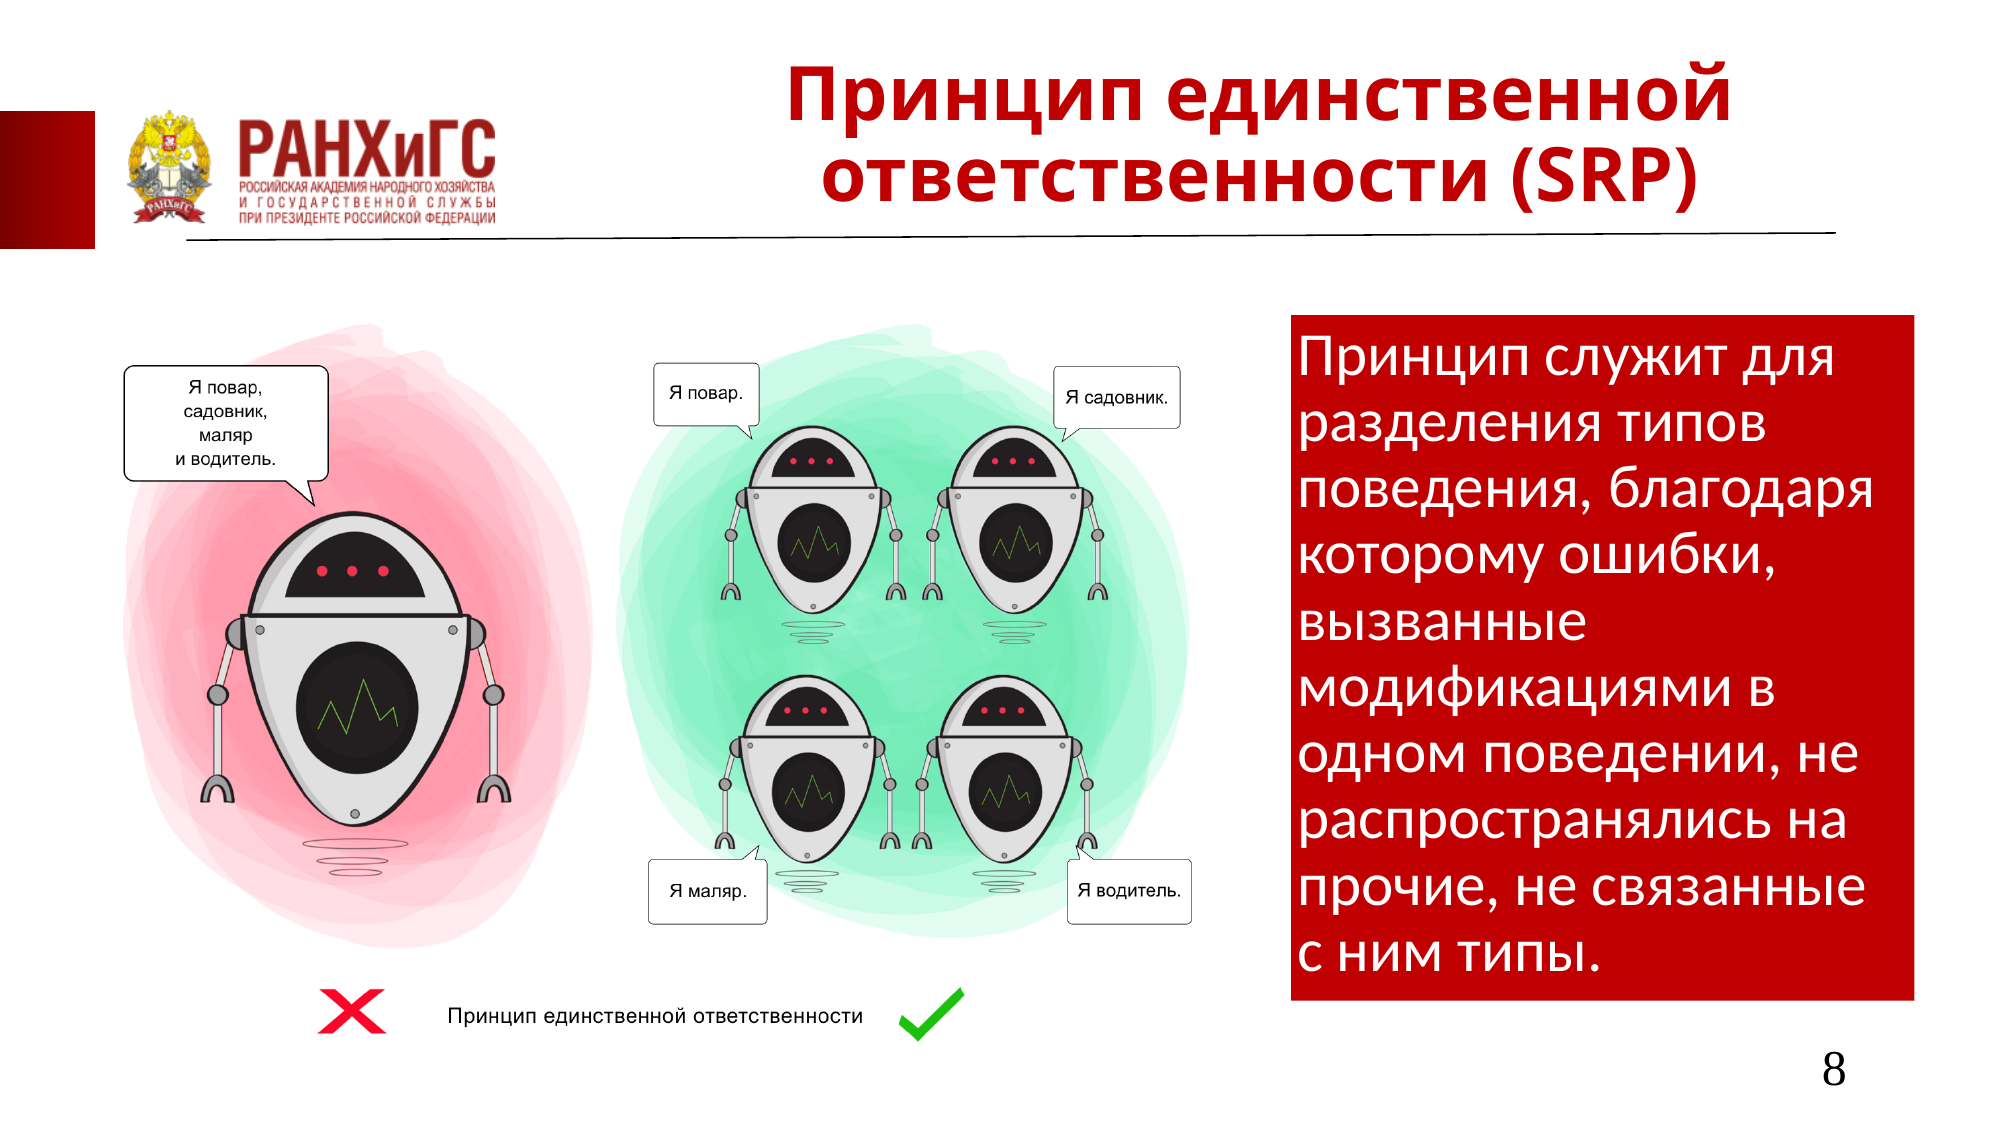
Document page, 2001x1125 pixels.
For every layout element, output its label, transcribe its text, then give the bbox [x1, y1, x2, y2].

picture [0, 111, 96, 250]
text_box <номер> [1807, 1028, 1961, 1099]
picture [20, 294, 1291, 1070]
text_box Принцип служит для разделения типов поведения, благодаря которому ошибки, вызванные модификациями в одном поведении, не распространялись на прочие, не связанные с ним типы. [1296, 315, 1915, 1001]
picture [127, 110, 495, 226]
text_box [186, 232, 1836, 241]
text_box Принцип единственной ответственности (SRP) [512, 110, 2000, 226]
